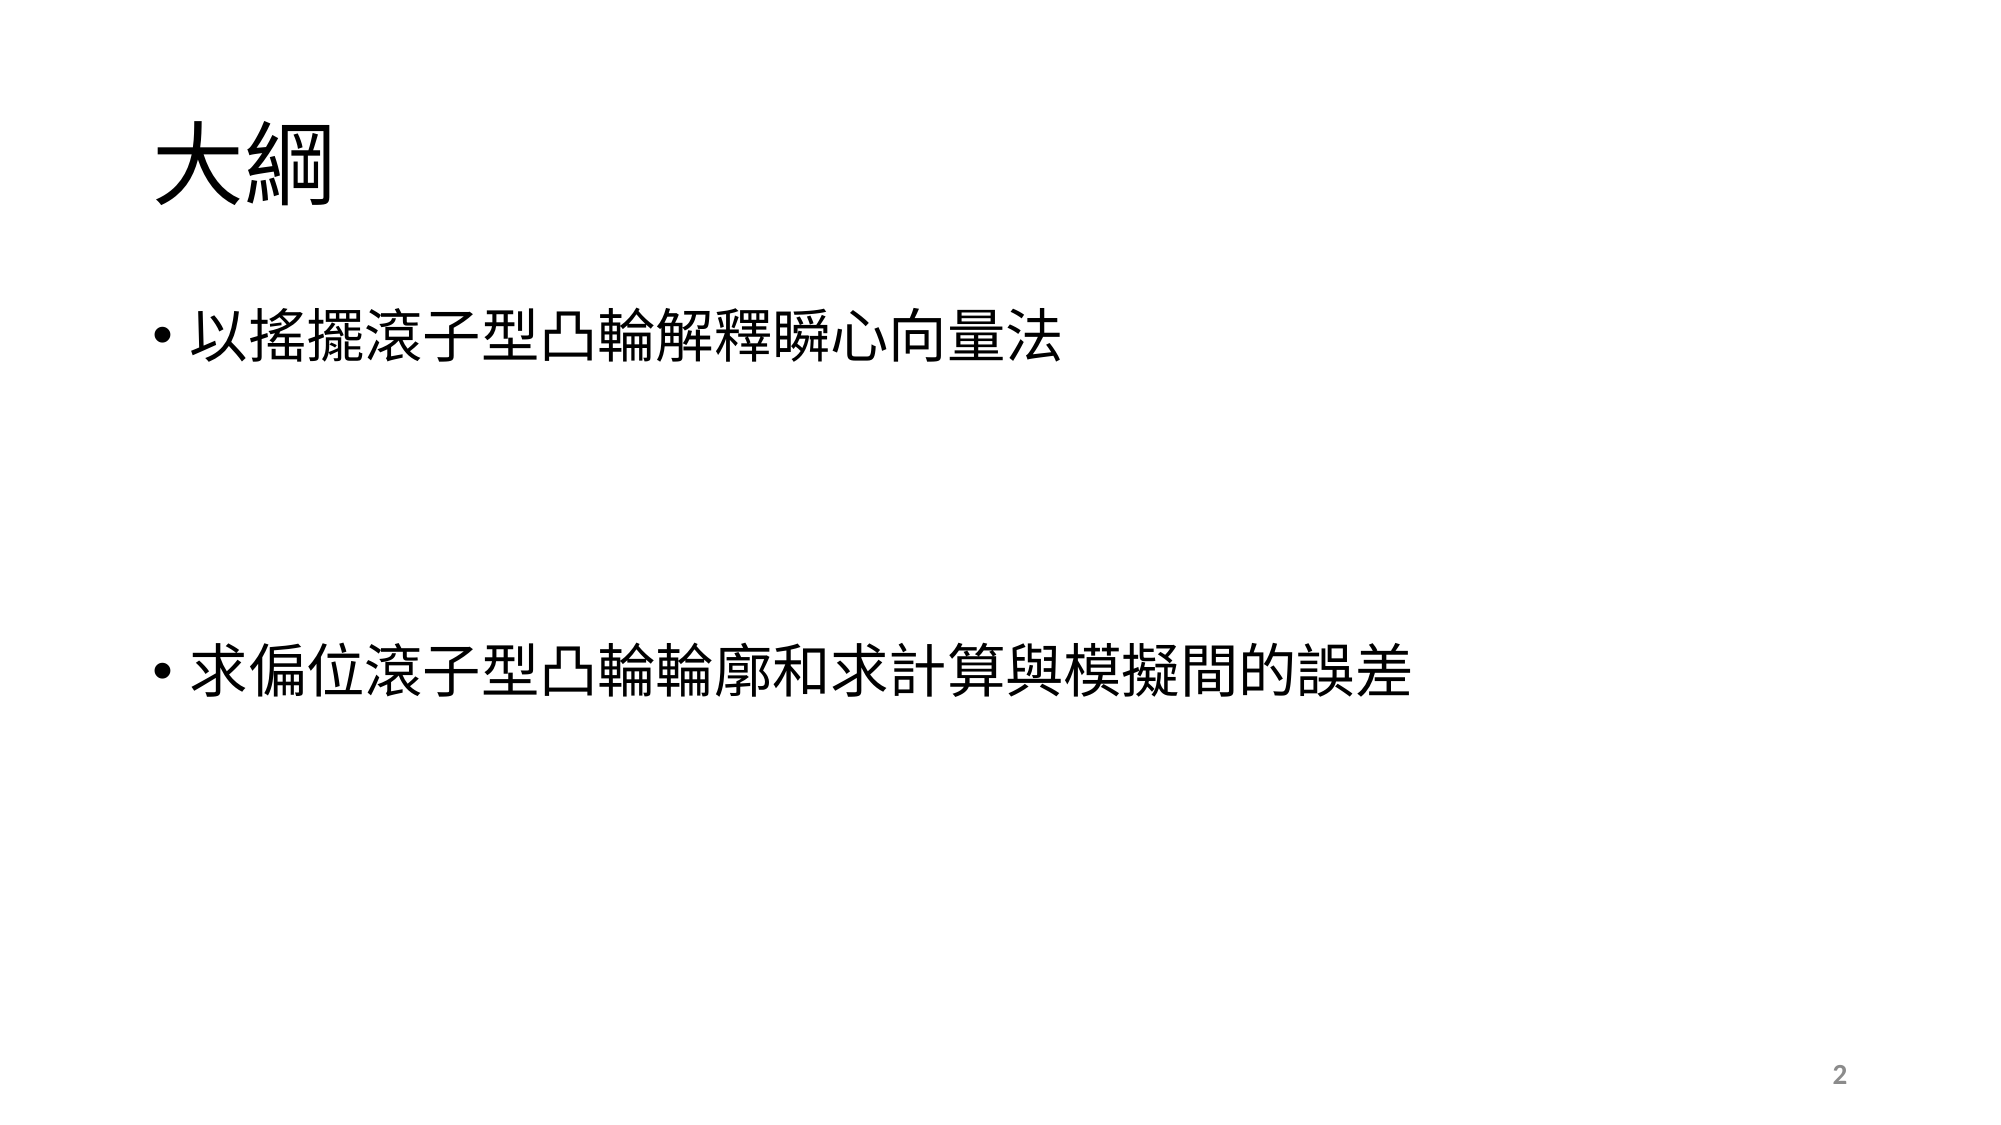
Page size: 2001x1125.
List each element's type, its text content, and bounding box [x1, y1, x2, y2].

title 大綱 [137, 59, 1863, 278]
list 以搖擺滾子型凸輪解釋瞬心向量法 求偏位滾子型凸輪輪廓和求計算與模擬間的誤差 [137, 299, 1863, 1014]
slide_number 2 [1412, 1042, 1863, 1103]
